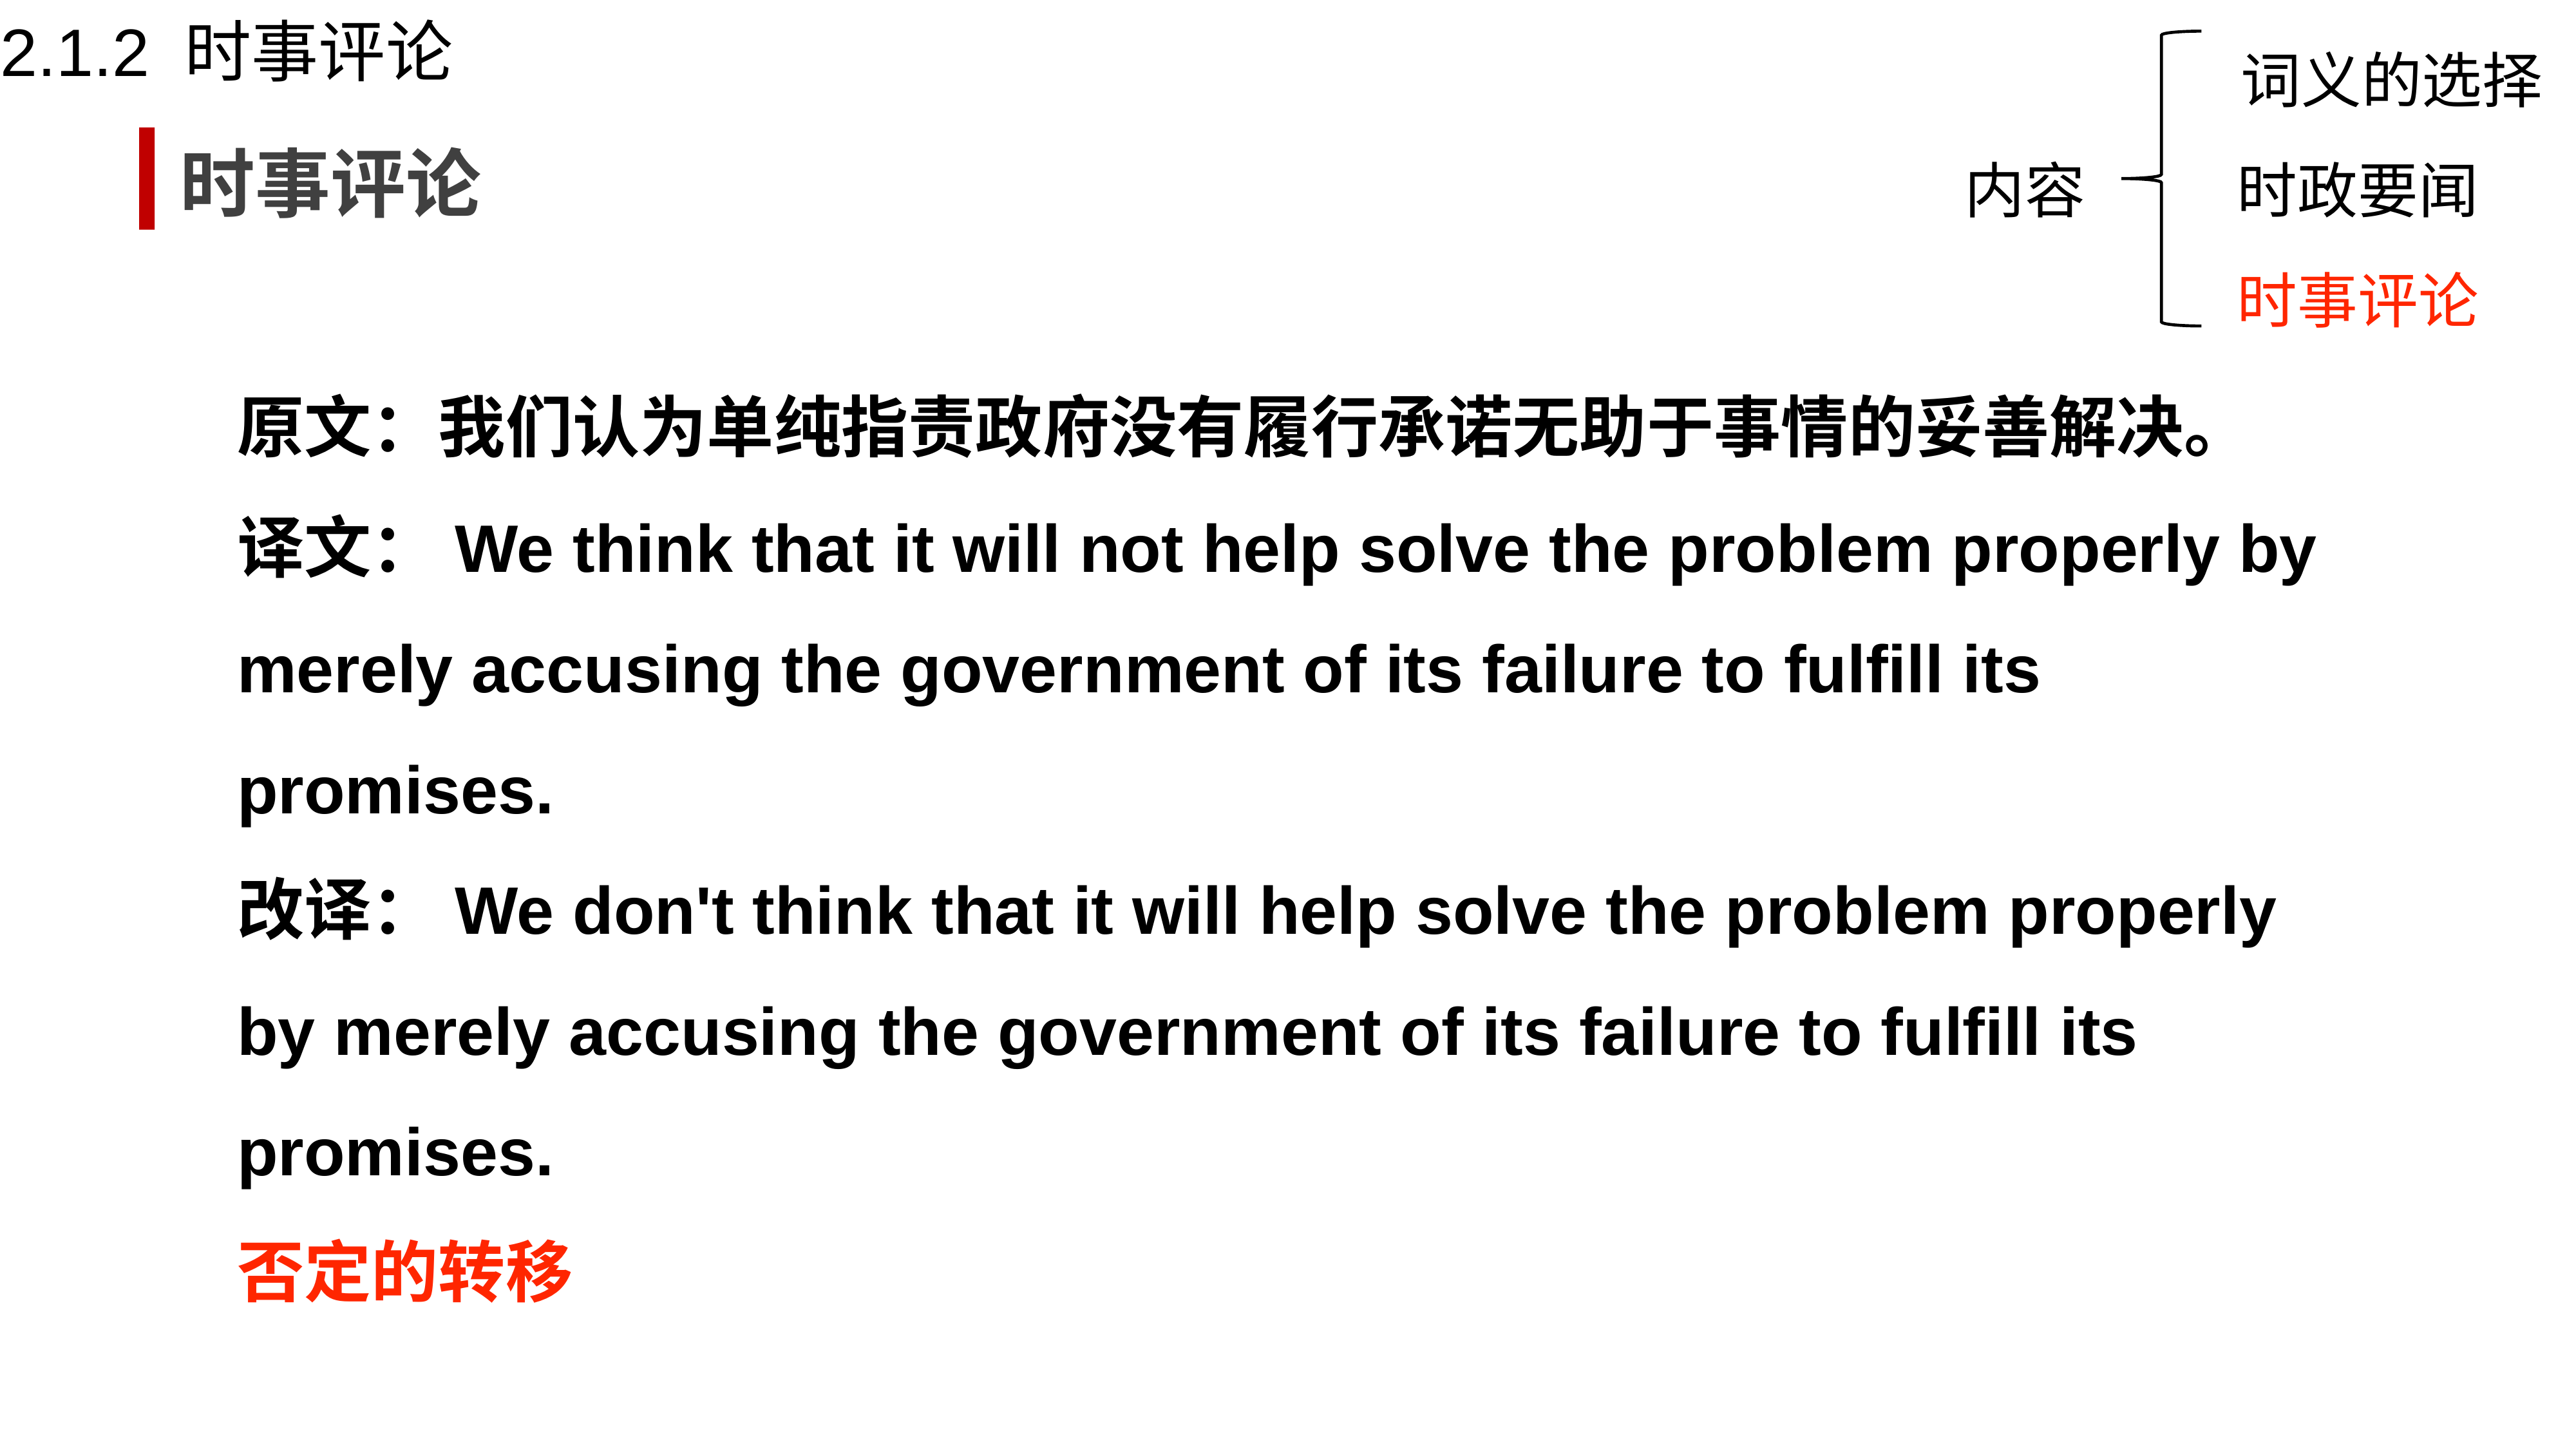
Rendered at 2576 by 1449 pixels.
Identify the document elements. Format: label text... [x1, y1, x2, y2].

text_box [139, 127, 155, 230]
text_box 2.1.2 时事评论 [0, 4, 459, 95]
text_box 词义的选择 [2235, 37, 2548, 120]
text_box 内容 [1959, 147, 2091, 231]
text_box 时事评论 [171, 126, 1819, 236]
text_box 时事评论 [2231, 257, 2485, 341]
text_box 原文：我们认为单纯指责政府没有履行承诺无助于事情的妥善解决。 译文：We think that it will not help solve the problem properly by merely accusing the government of its failure to fulfill its promises. 改译：We don't think that it will help solve the problem properly by merely accusing the government of its failure to fulfill its promises. 否定的转移 [231, 339, 2344, 1316]
text_box 时政要闻 [2231, 147, 2485, 231]
text_box [2121, 31, 2202, 327]
